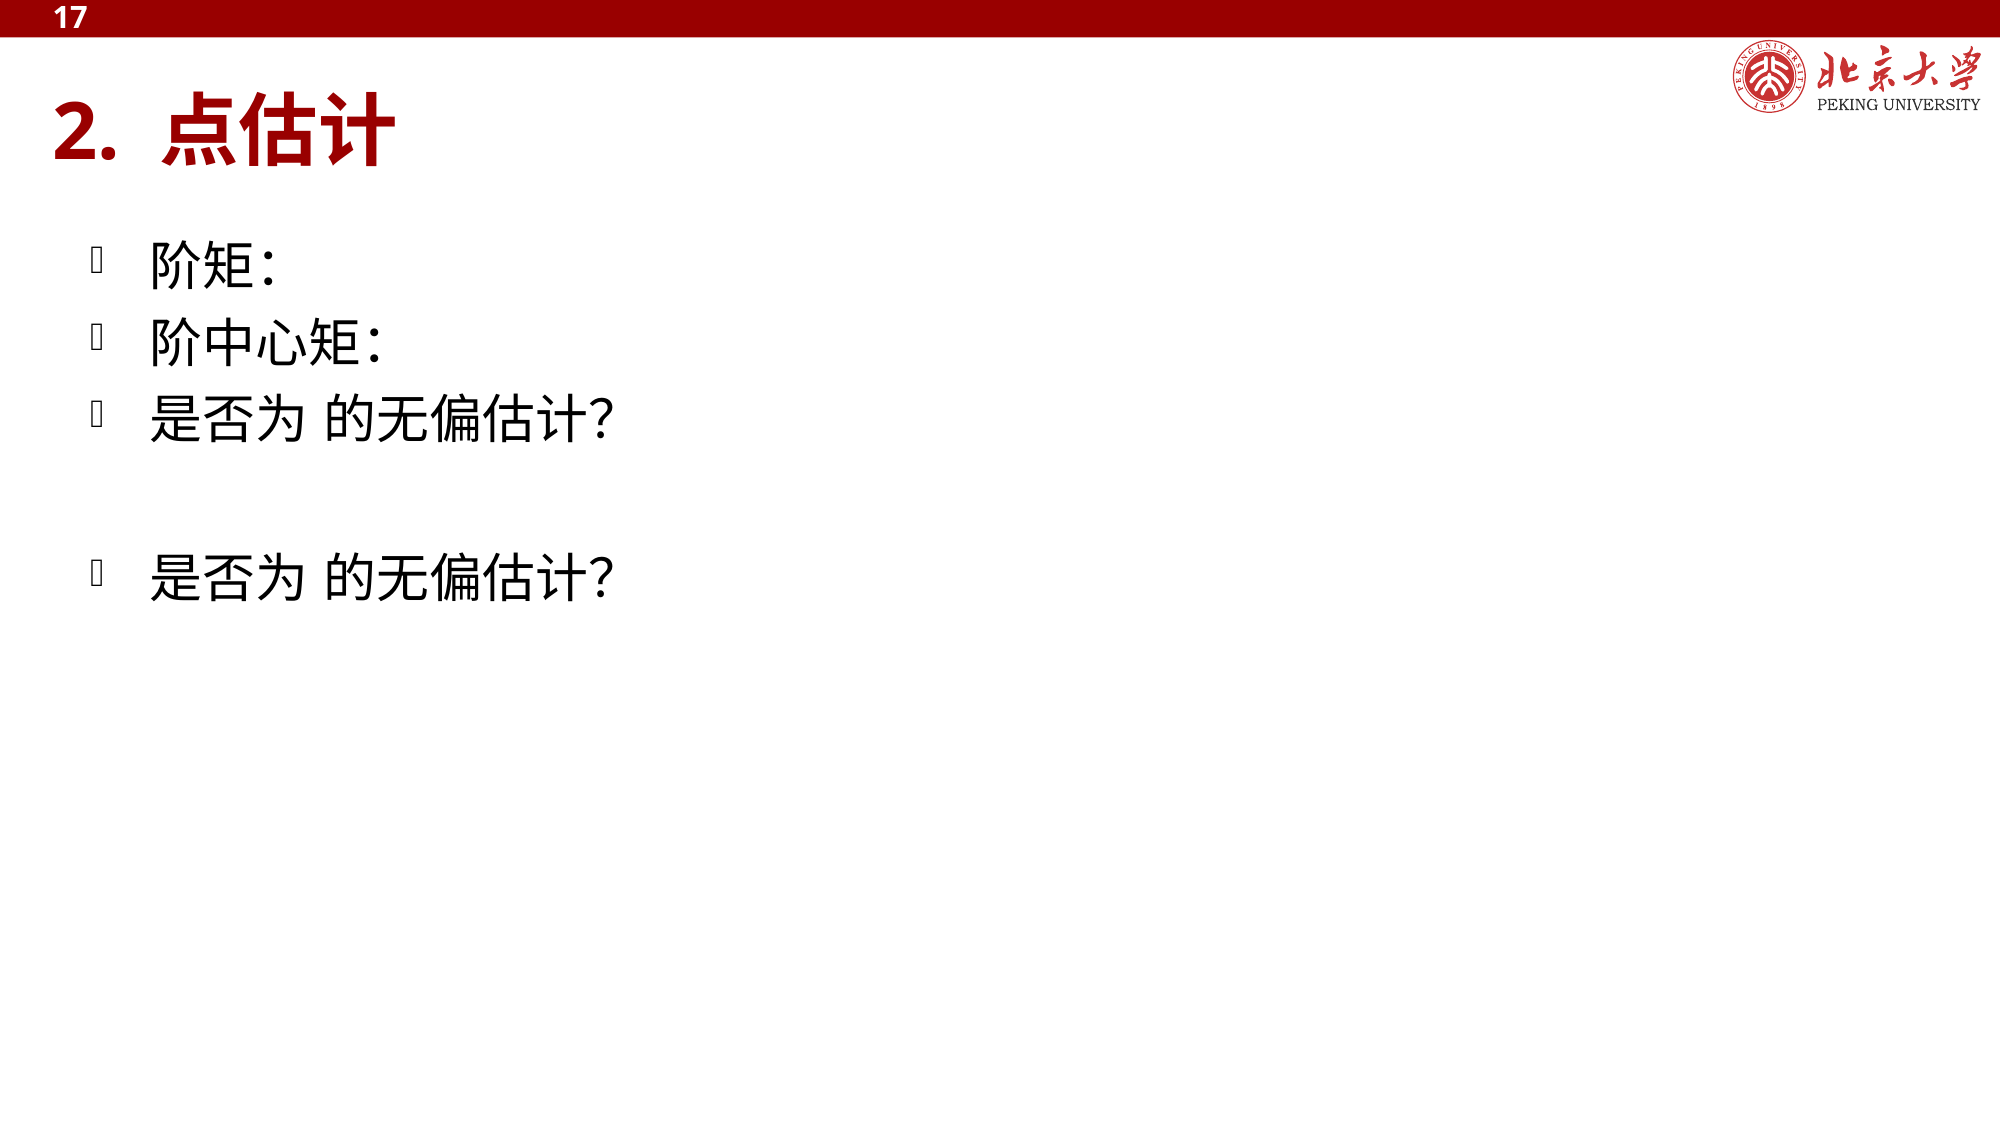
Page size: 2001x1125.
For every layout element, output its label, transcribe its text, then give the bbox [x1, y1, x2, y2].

slide_number 17 [37, 5, 225, 34]
title 2. 点估计 [37, 62, 1951, 194]
